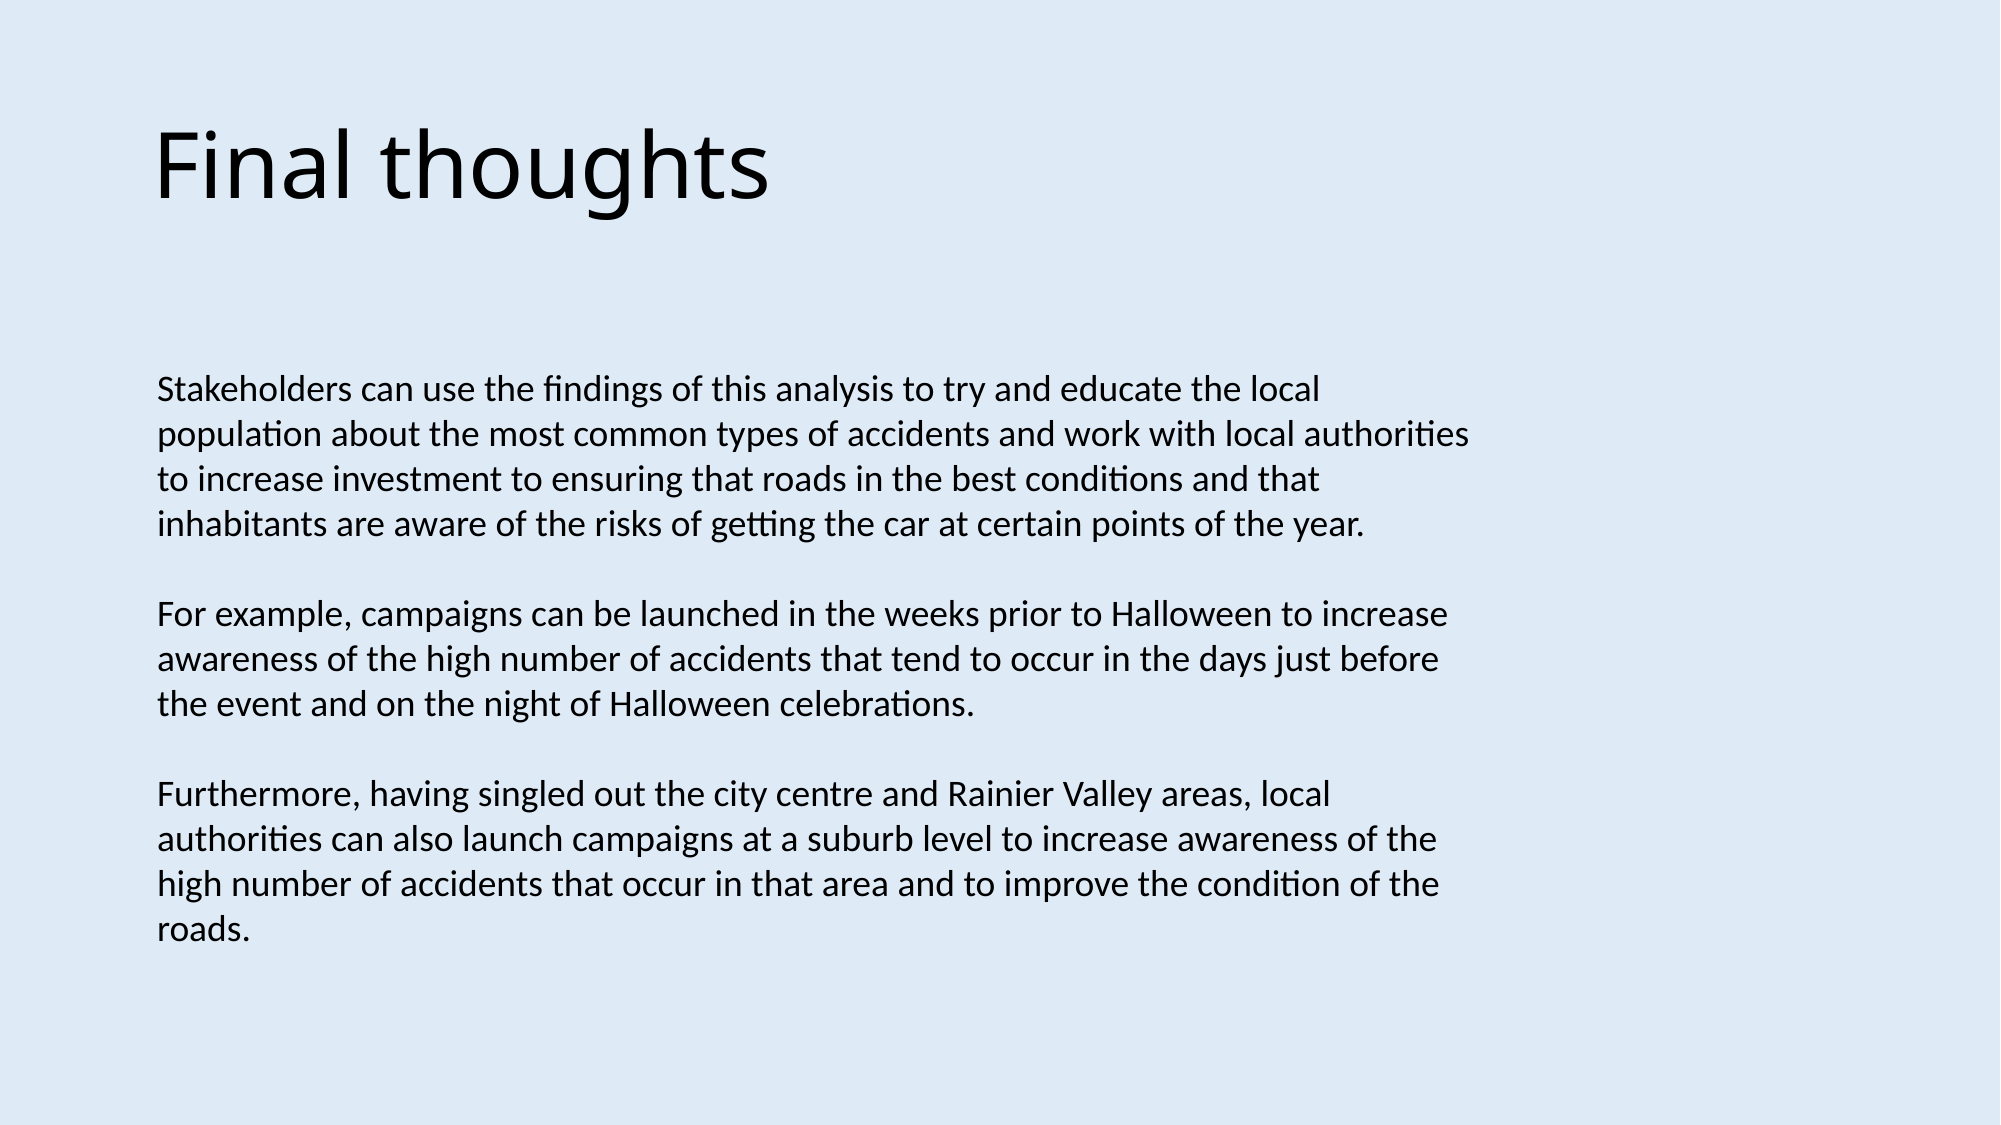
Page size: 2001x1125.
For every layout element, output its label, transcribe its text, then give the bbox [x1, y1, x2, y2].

title Final thoughts [137, 59, 1863, 278]
text_box Stakeholders can use the findings of this analysis to try and educate the local population about the most common types of accidents and work with local authorities to increase investment to ensuring that roads in the best conditions and that inhabitants are aware of the risks of getting the car at certain points of the year. For example, campaigns can be launched in the weeks prior to Halloween to increase awareness of the high number of accidents that tend to occur in the days just before the event and on the night of Halloween celebrations. Furthermore, having singled out the city centre and Rainier Valley areas, local authorities can also launch campaigns at a suburb level to increase awareness of the high number of accidents that occur in that area and to improve the condition of the roads. [142, 356, 1508, 957]
